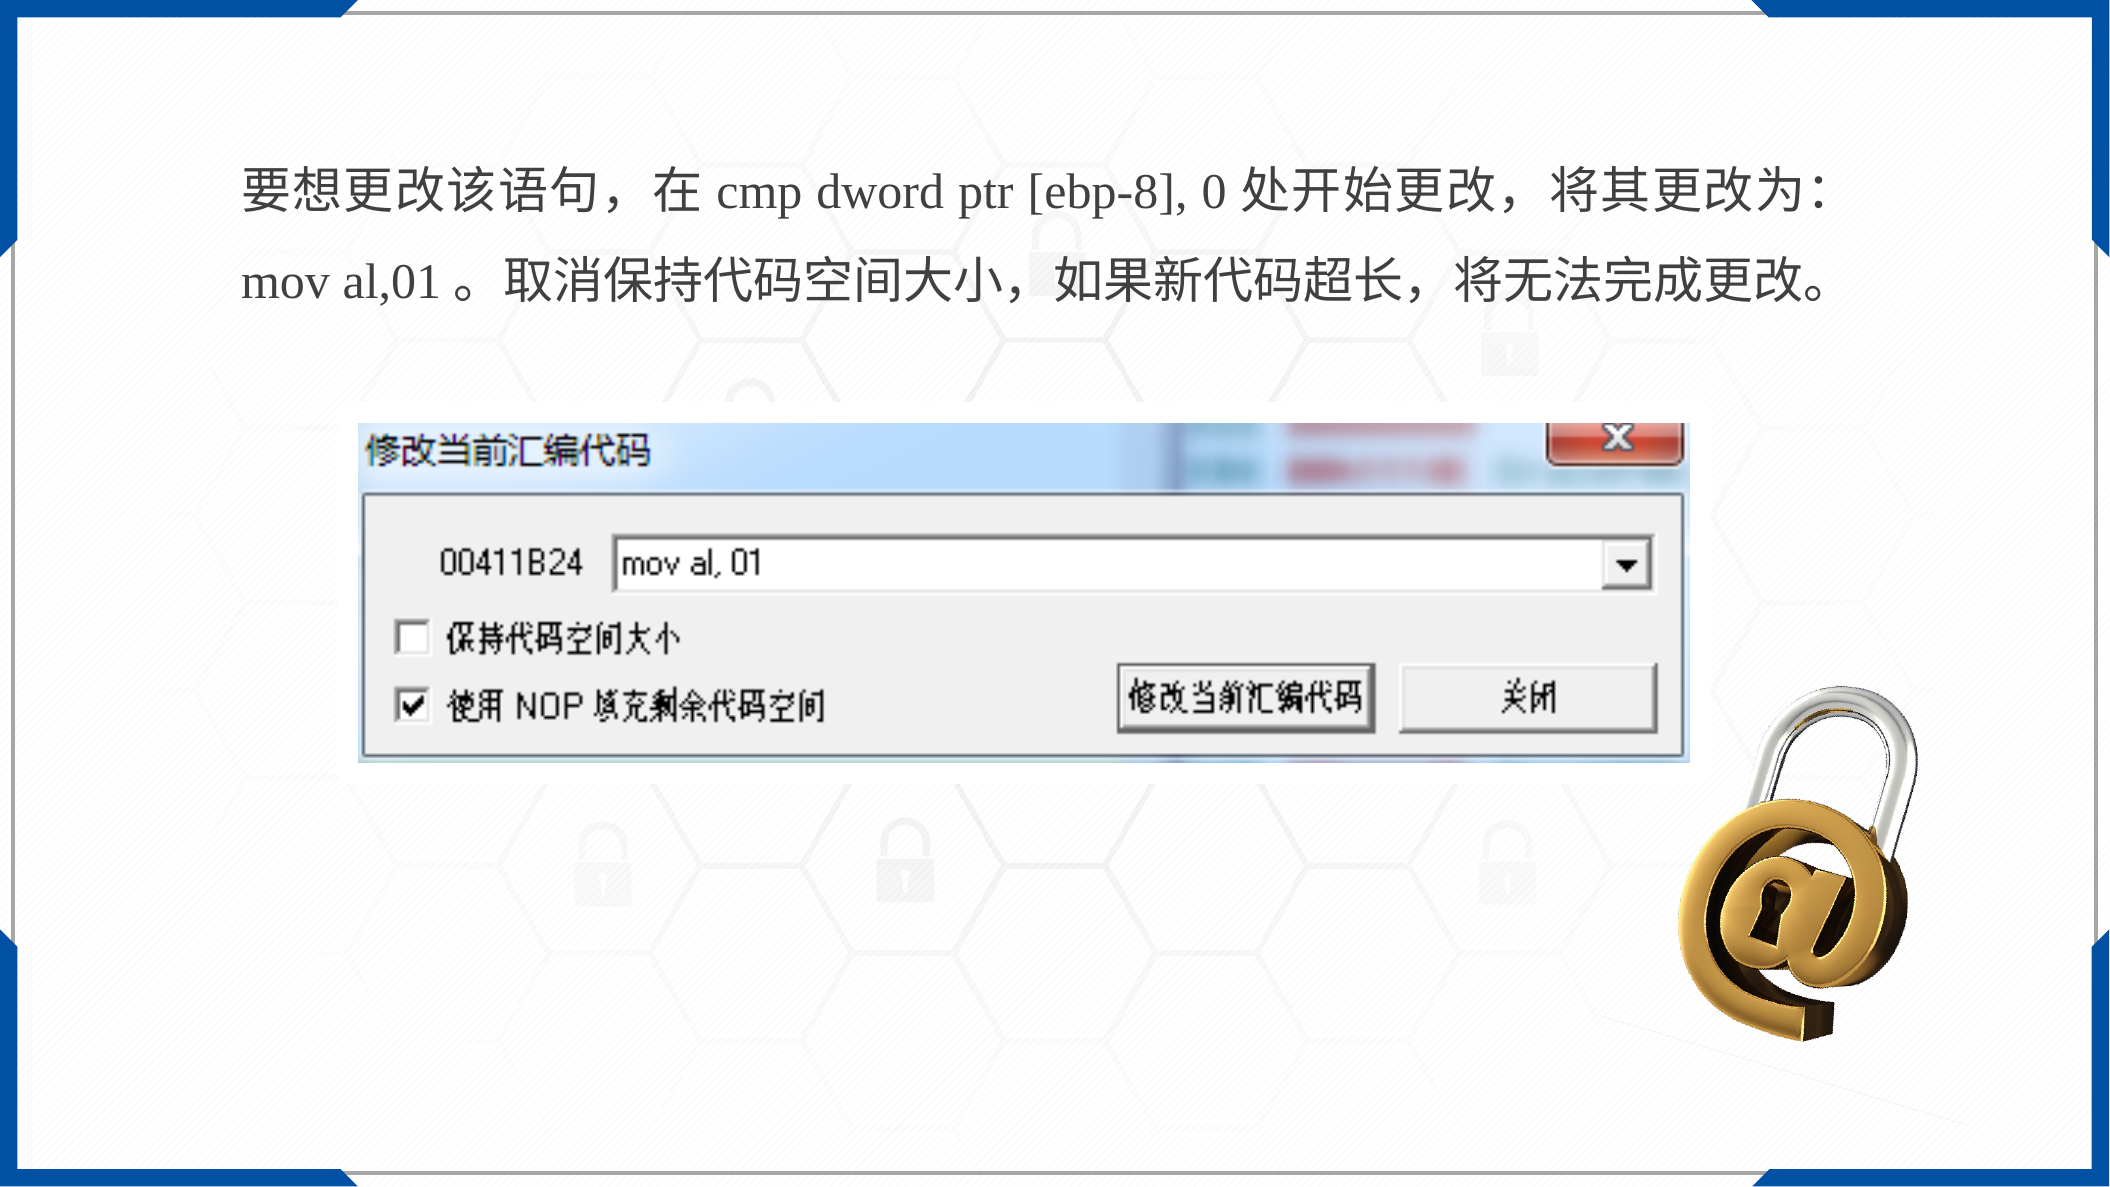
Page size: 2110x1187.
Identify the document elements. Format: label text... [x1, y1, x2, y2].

text_box 要想更改该语句，在cmp dword ptr [ebp-8], 0处开始更改，将其更改为：mov al,01。取消保持代码空间大小，如果新代码超长，将无法完成更改。 [226, 120, 1884, 316]
picture [80, 0, 2085, 1187]
